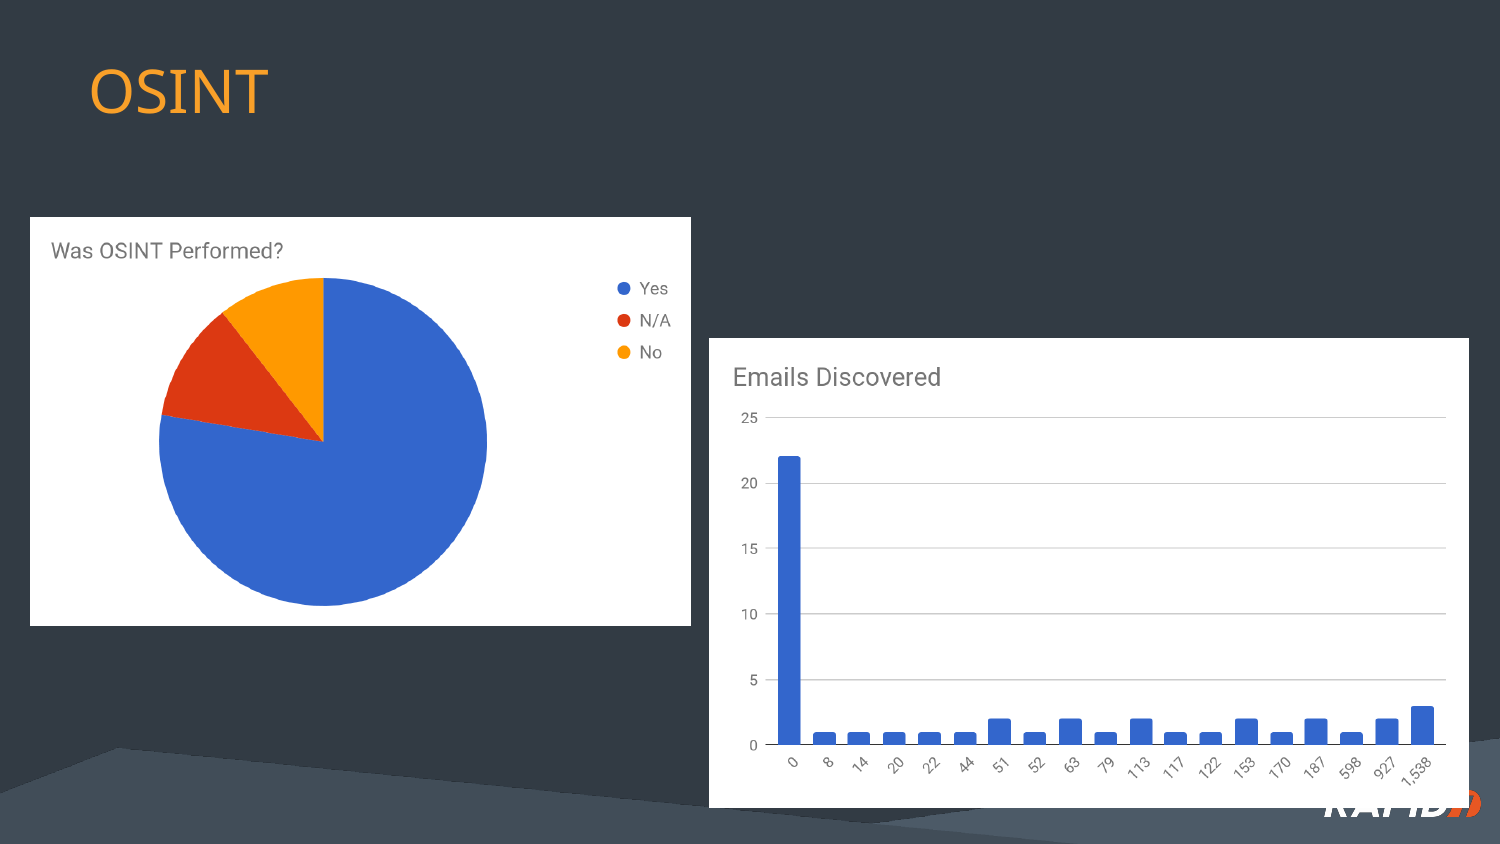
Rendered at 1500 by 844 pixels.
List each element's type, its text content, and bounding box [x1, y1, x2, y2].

picture [0, 338, 1500, 844]
title OSINT [77, 55, 1430, 132]
picture [30, 217, 692, 627]
